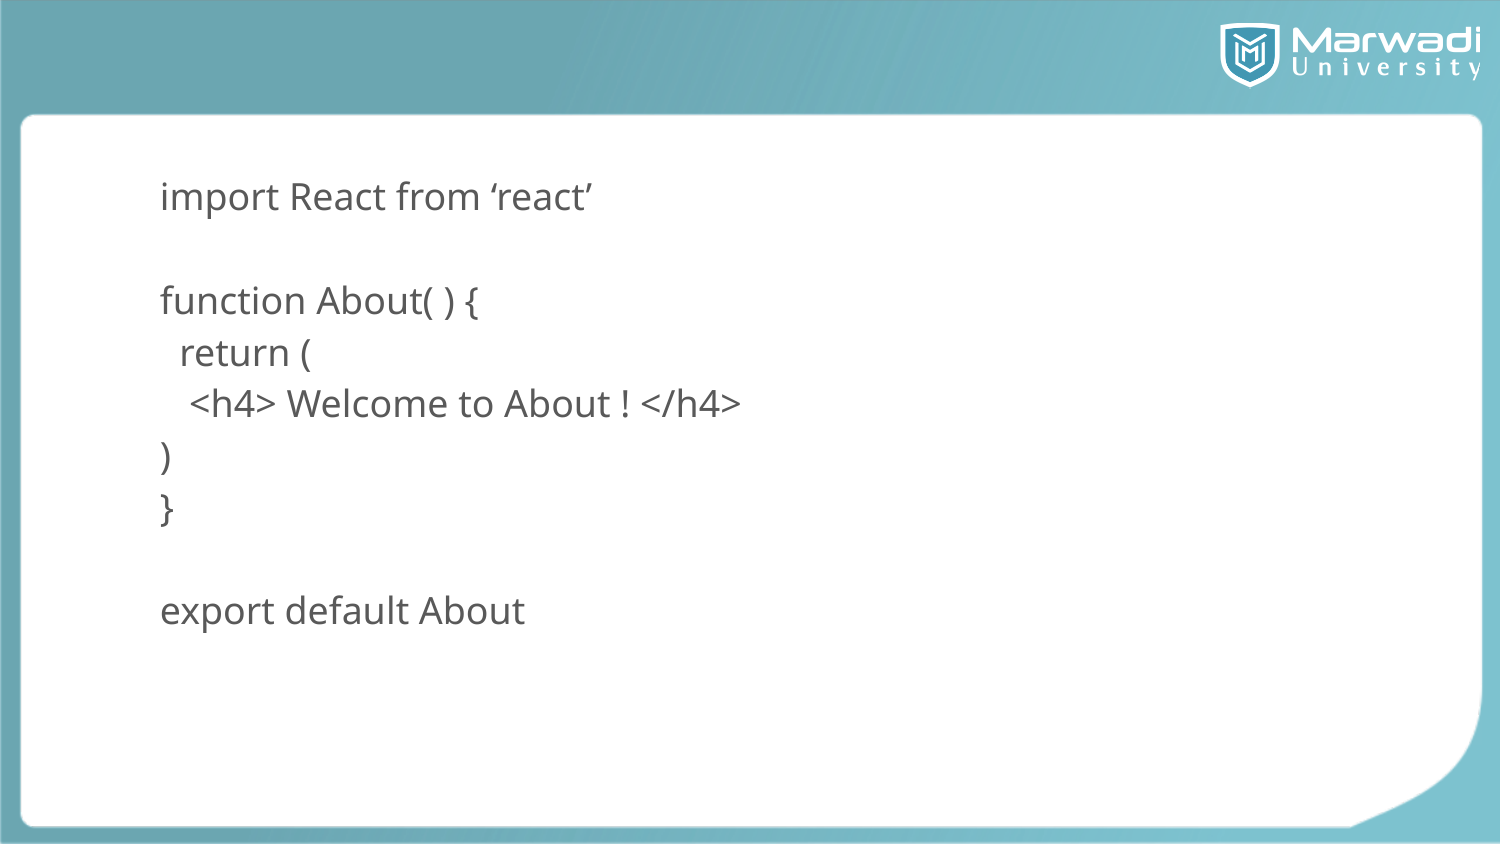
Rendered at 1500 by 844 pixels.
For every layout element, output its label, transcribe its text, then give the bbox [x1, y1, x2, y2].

picture [0, 0, 1500, 844]
list import React from ‘react’ function About( ) { return ( <h4> Welcome to About ! </h4> ) } export default About [51, 151, 1449, 796]
